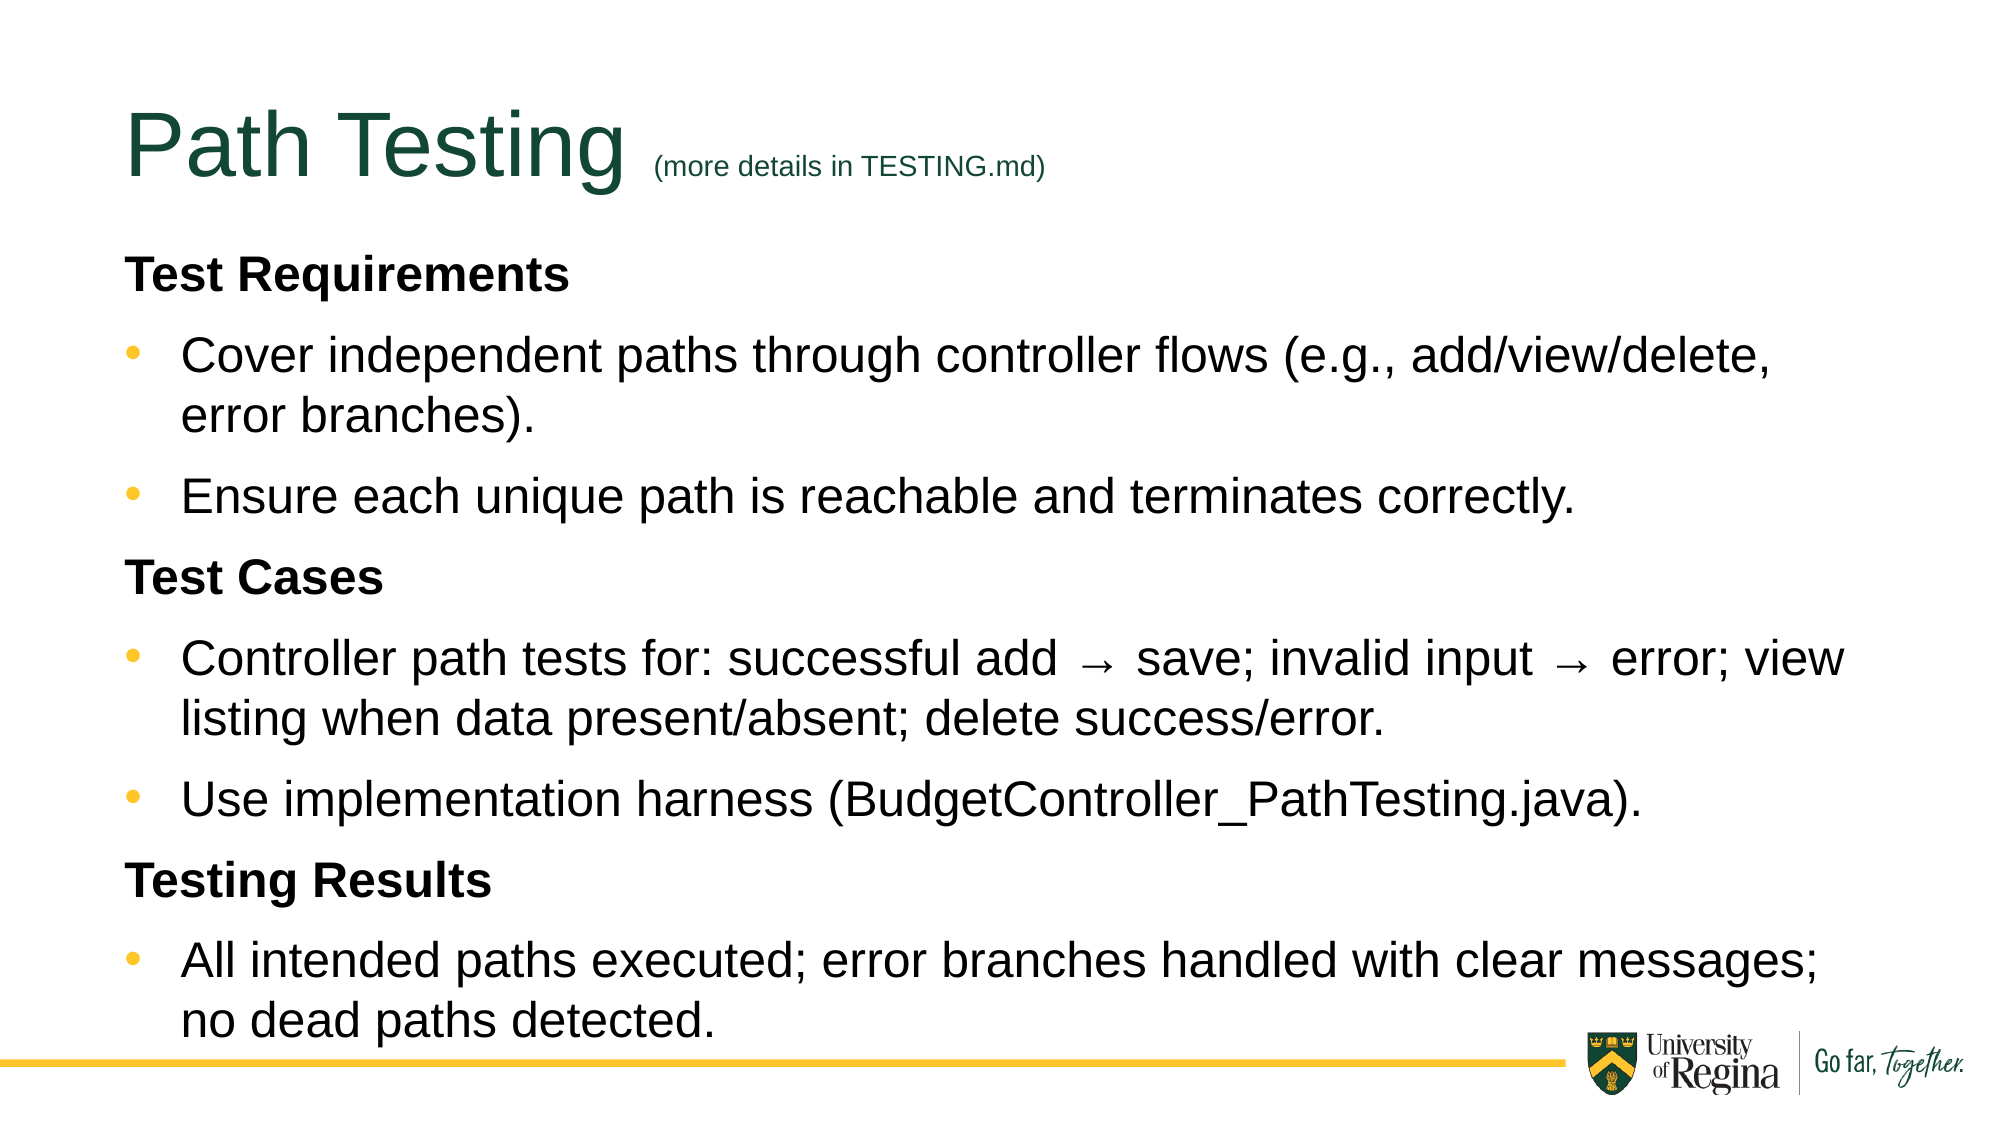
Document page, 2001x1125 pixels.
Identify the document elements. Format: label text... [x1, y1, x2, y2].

text_box Test Requirements Cover independent paths through controller flows (e.g., add/view/delete, error branches). Ensure each unique path is reachable and terminates correctly. Test Cases Controller path tests for: successful add → save; invalid input → error; view listing when data present/absent; delete success/error. Use implementation harness (BudgetController_PathTesting.java). Testing Results All intended paths executed; error branches handled with clear messages; no dead paths detected. [109, 234, 1871, 991]
list Path Testing (more details in TESTING.md) [109, 89, 1891, 213]
